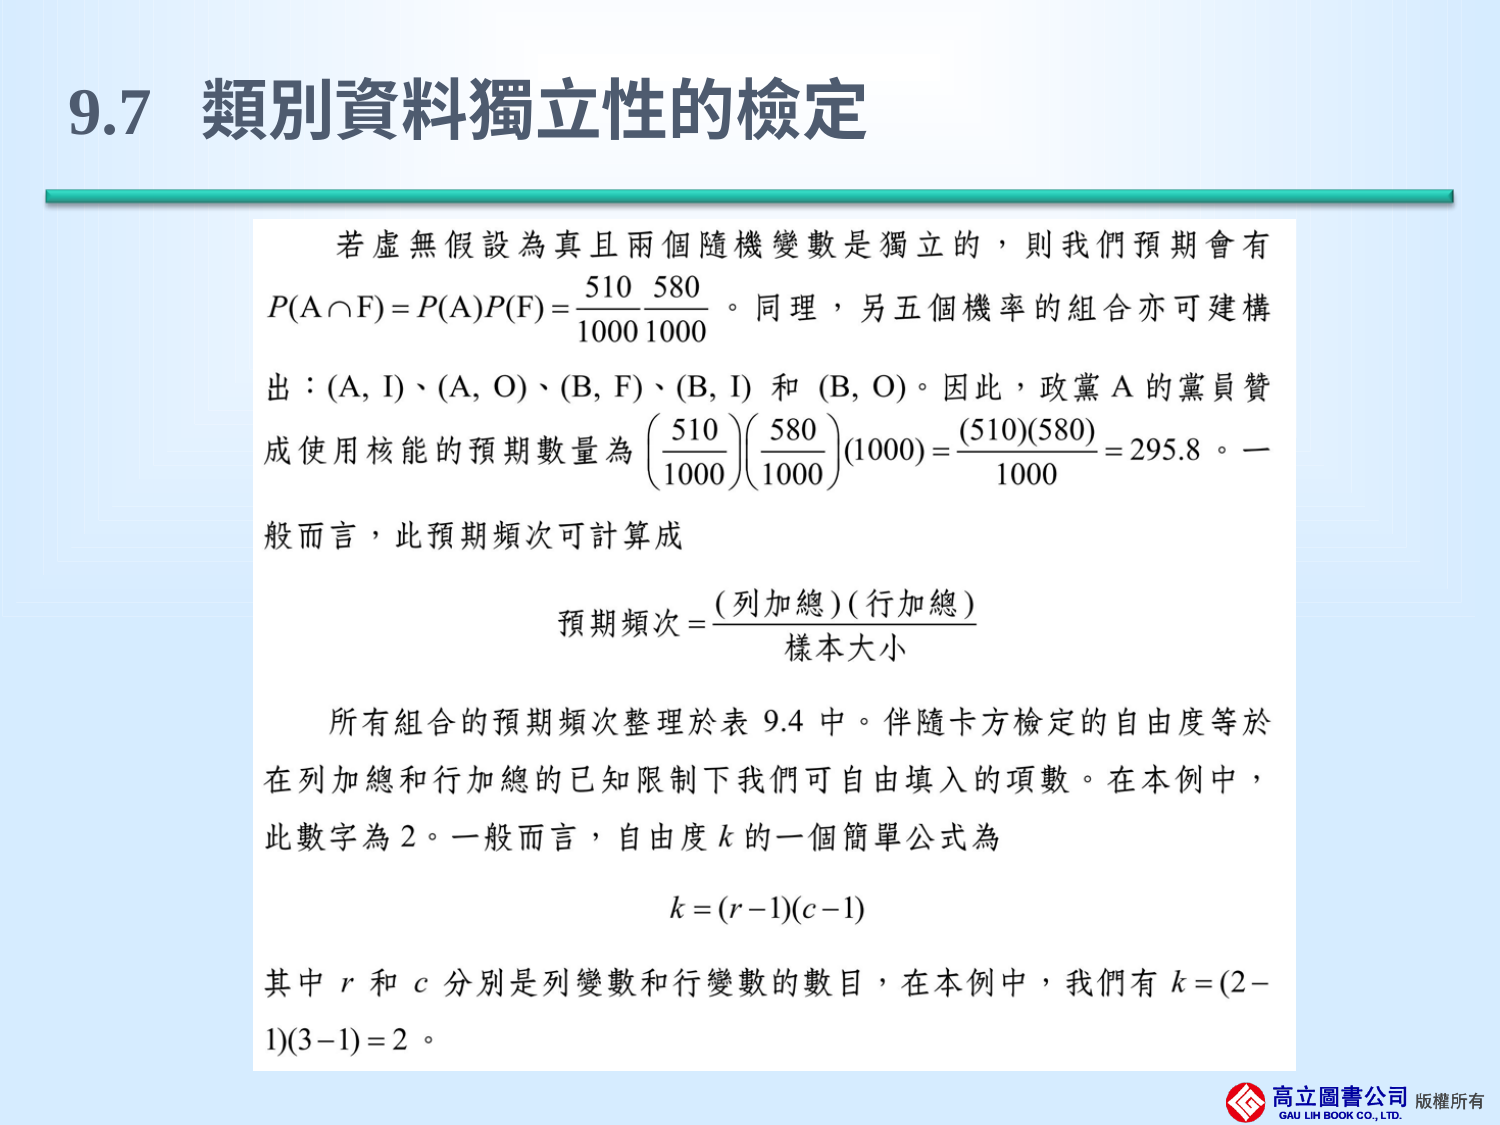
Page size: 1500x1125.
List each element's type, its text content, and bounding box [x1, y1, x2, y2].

picture [1226, 1076, 1500, 1125]
title 9.7 類別資料獨立性的檢定 [53, 42, 1447, 173]
picture [253, 219, 1296, 1071]
picture [37, 184, 1462, 216]
